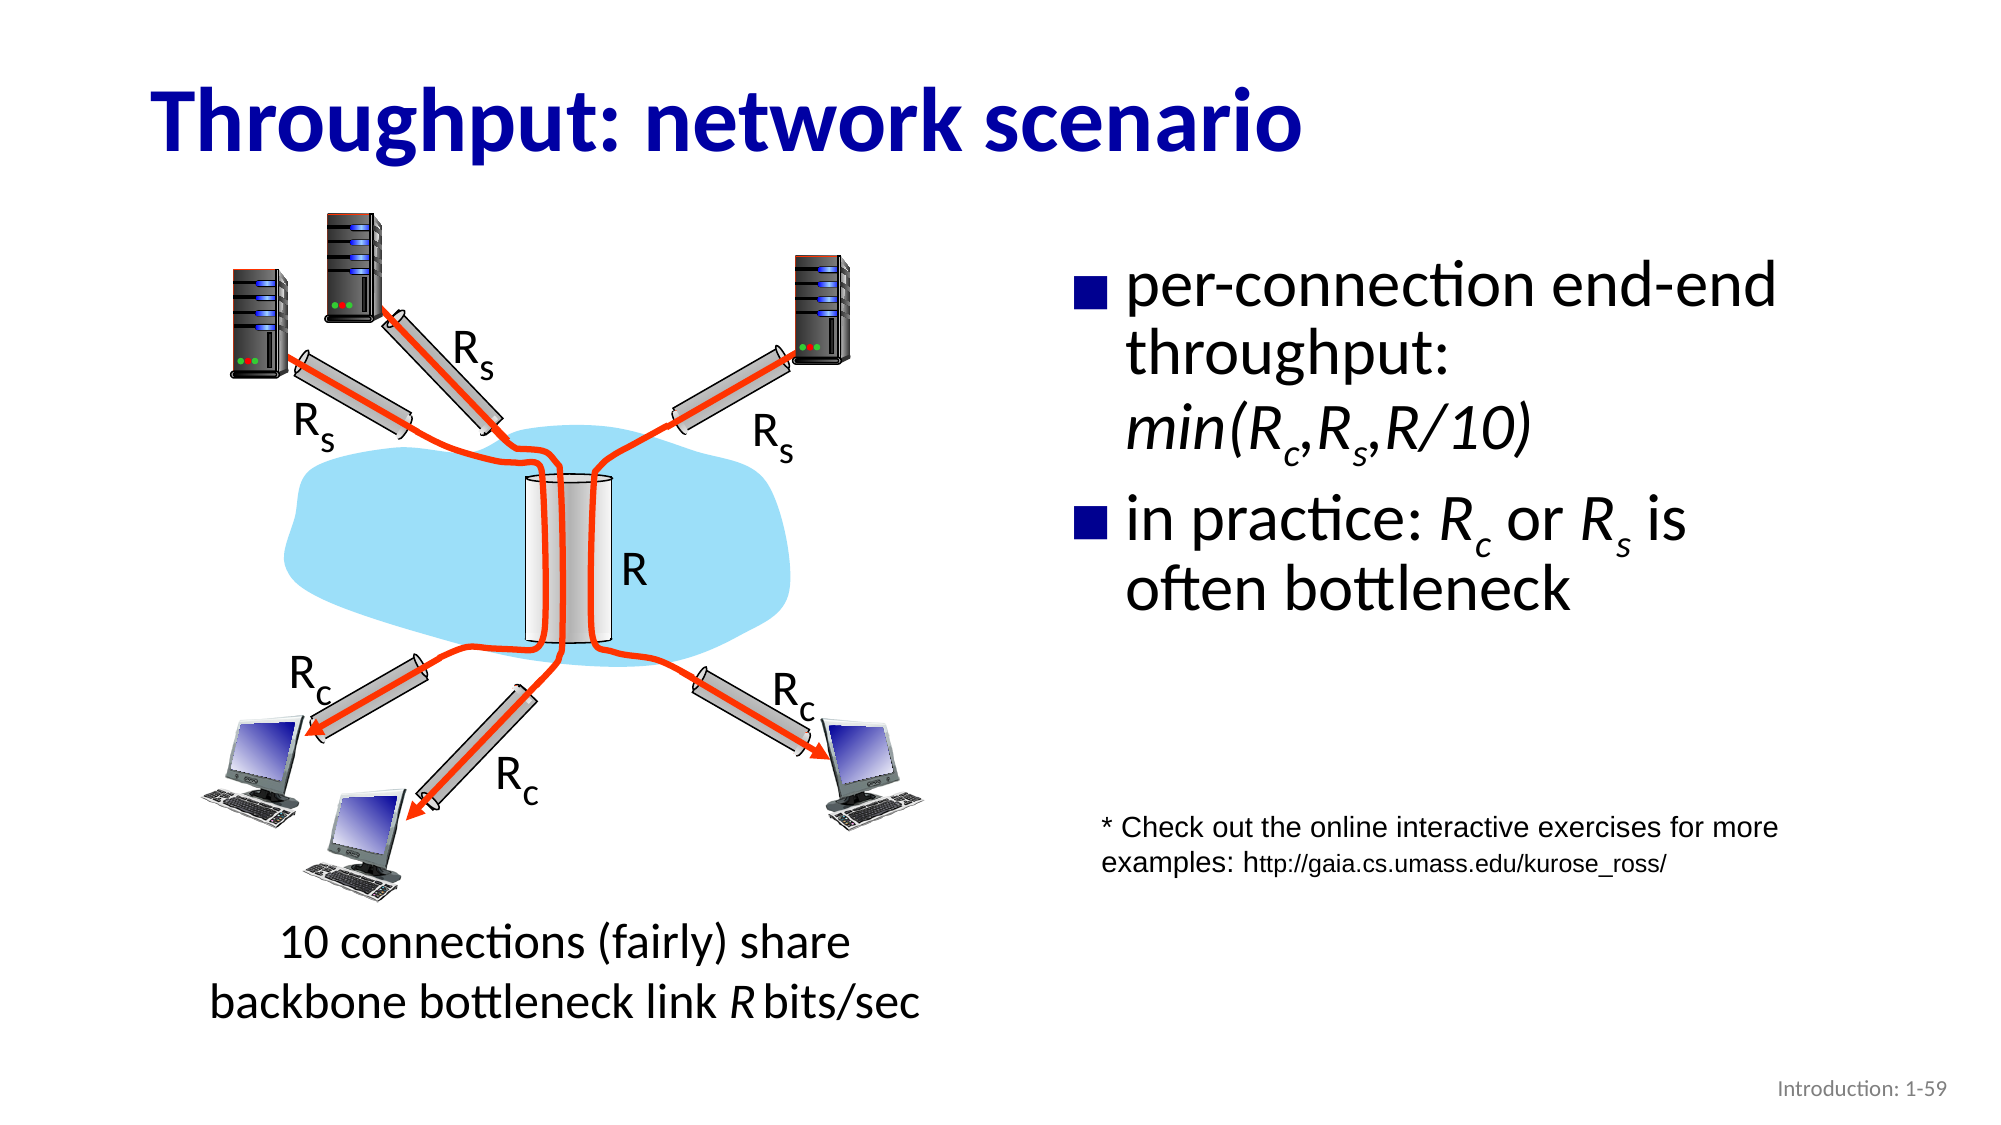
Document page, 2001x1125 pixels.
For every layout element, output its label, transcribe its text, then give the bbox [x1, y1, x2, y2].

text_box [174, 213, 956, 1038]
slide_number Introduction: 1-‹#› [1512, 1056, 1963, 1117]
title Throughput: network scenario [135, 47, 1861, 195]
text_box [1053, 244, 1826, 920]
